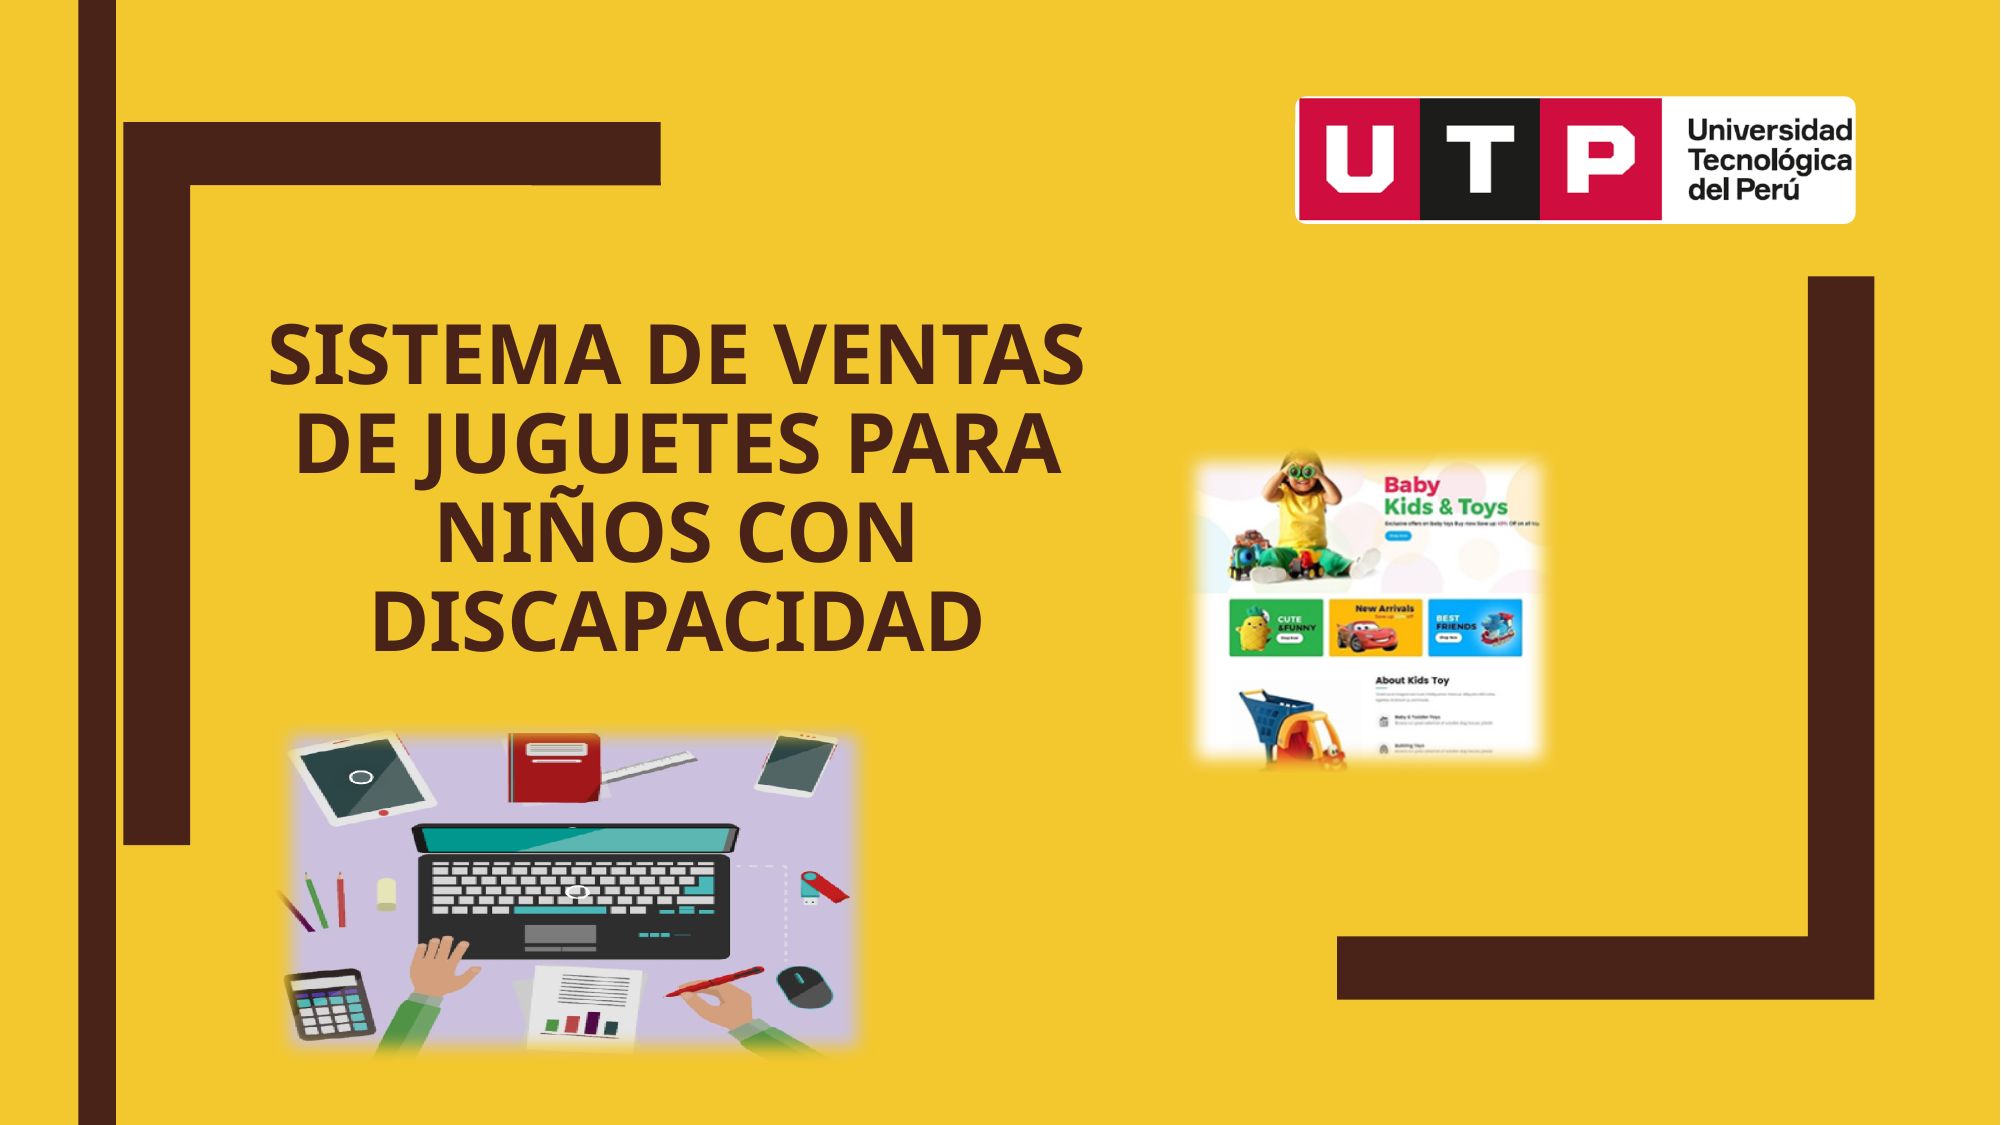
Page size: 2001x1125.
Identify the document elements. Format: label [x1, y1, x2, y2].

picture [1178, 444, 1560, 777]
list [1295, 96, 1856, 224]
text_box [123, 122, 1875, 1000]
picture [272, 717, 876, 1064]
